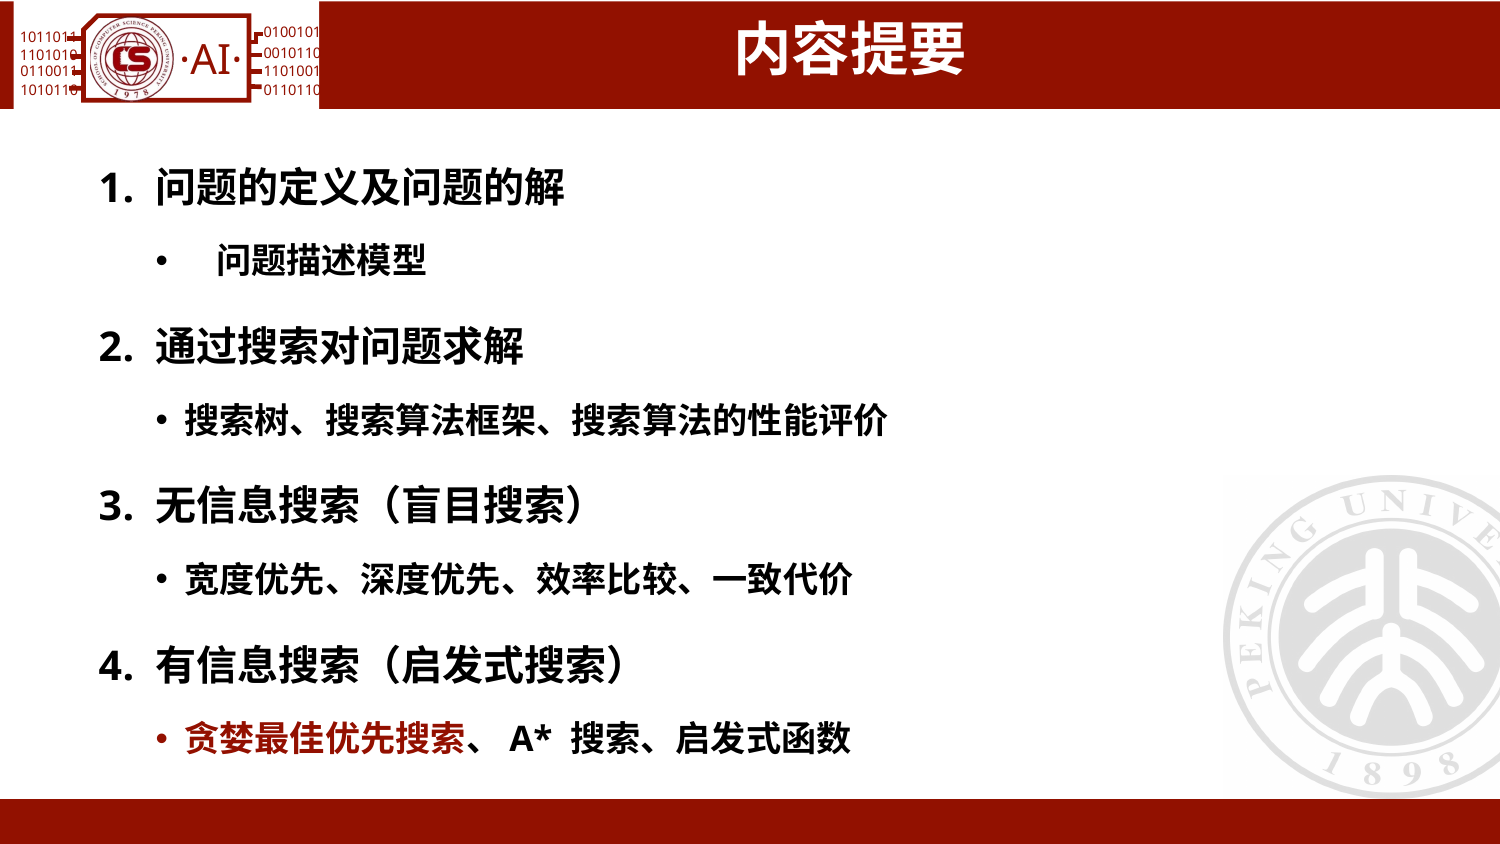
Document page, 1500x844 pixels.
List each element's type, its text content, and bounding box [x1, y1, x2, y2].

list 问题的定义及问题的解 问题描述模型 通过搜索对问题求解 搜索树、搜索算法框架、搜索算法的性能评价 无信息搜索（盲目搜索） 宽度优先、深度优先、效率比较、一致代价 有信息搜索（启发式搜索） 贪婪最佳优先搜索、A* 搜索、启发式函数 [83, 128, 1433, 771]
picture [88, 15, 175, 103]
title 内容提要 [319, 19, 1382, 84]
